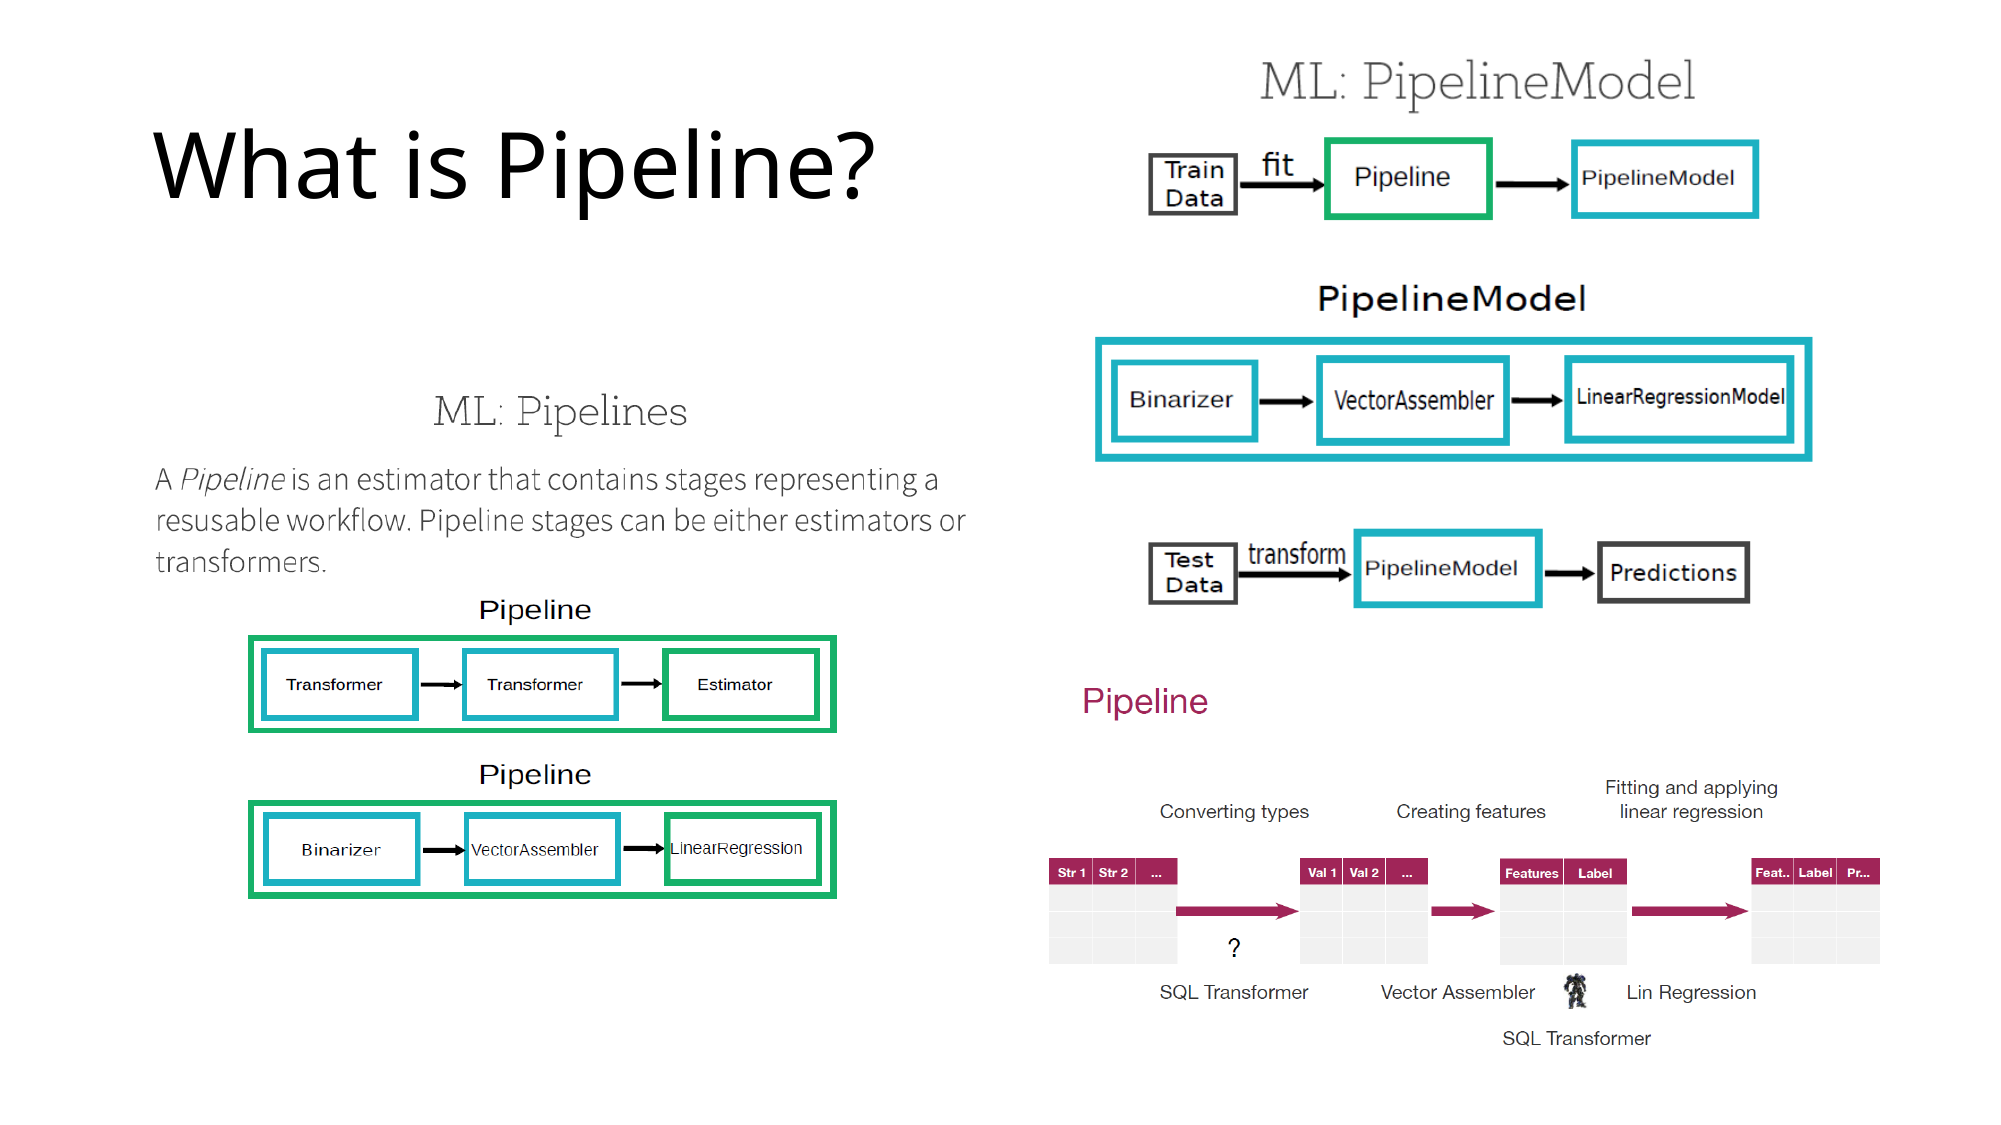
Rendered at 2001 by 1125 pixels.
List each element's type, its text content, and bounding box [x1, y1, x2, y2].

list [1025, 34, 1876, 640]
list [137, 366, 988, 946]
title What is Pipeline? [137, 59, 1025, 278]
picture [1038, 682, 1889, 1079]
